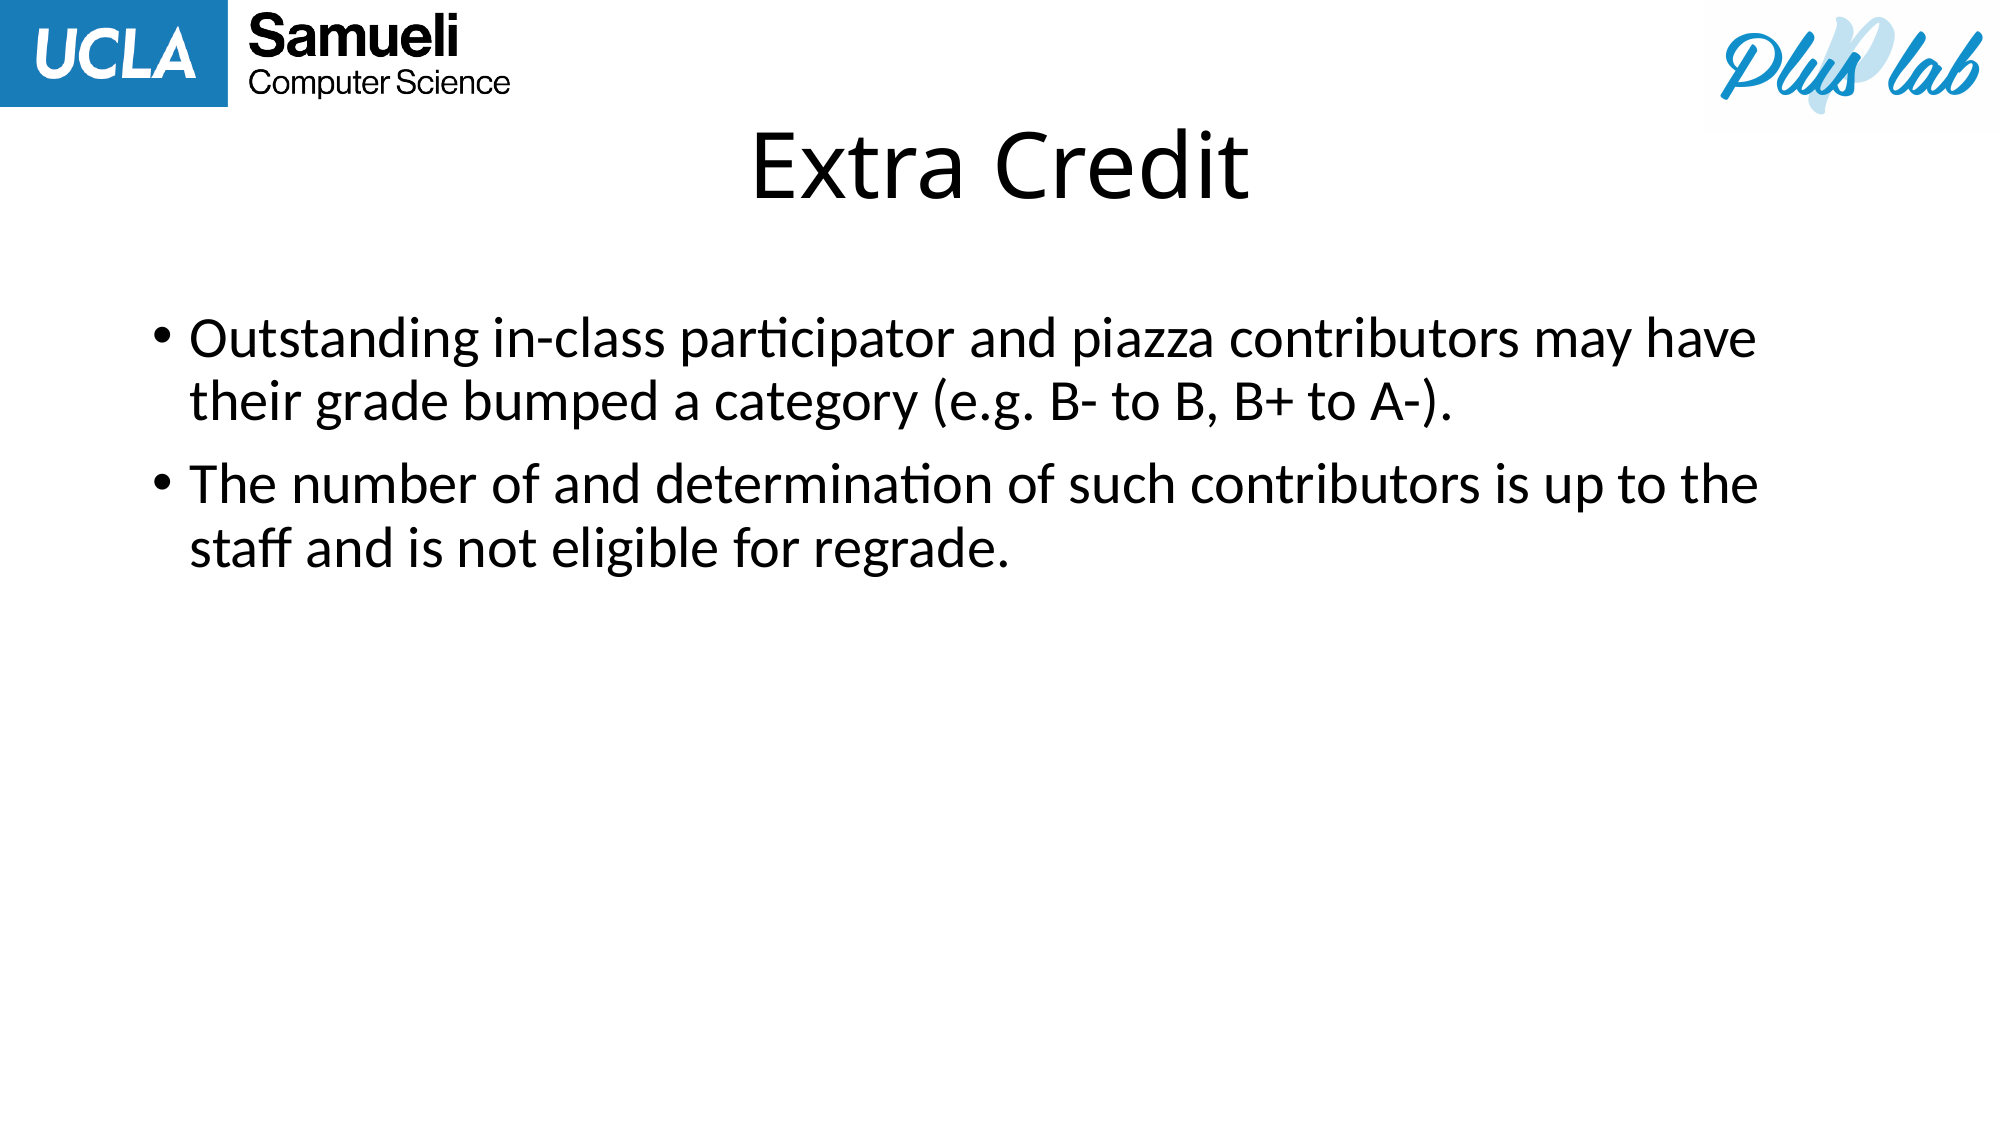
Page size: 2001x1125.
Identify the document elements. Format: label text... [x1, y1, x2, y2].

title Extra Credit [137, 59, 1863, 278]
list Outstanding in-class participator and piazza contributors may have their grade bumped a category (e.g. B- to B, B+ to A-). The number of and determination of such contributors is up to the staff and is not eligible for regrade. [137, 299, 1863, 1014]
picture [0, 0, 510, 107]
picture [1703, 0, 2000, 132]
